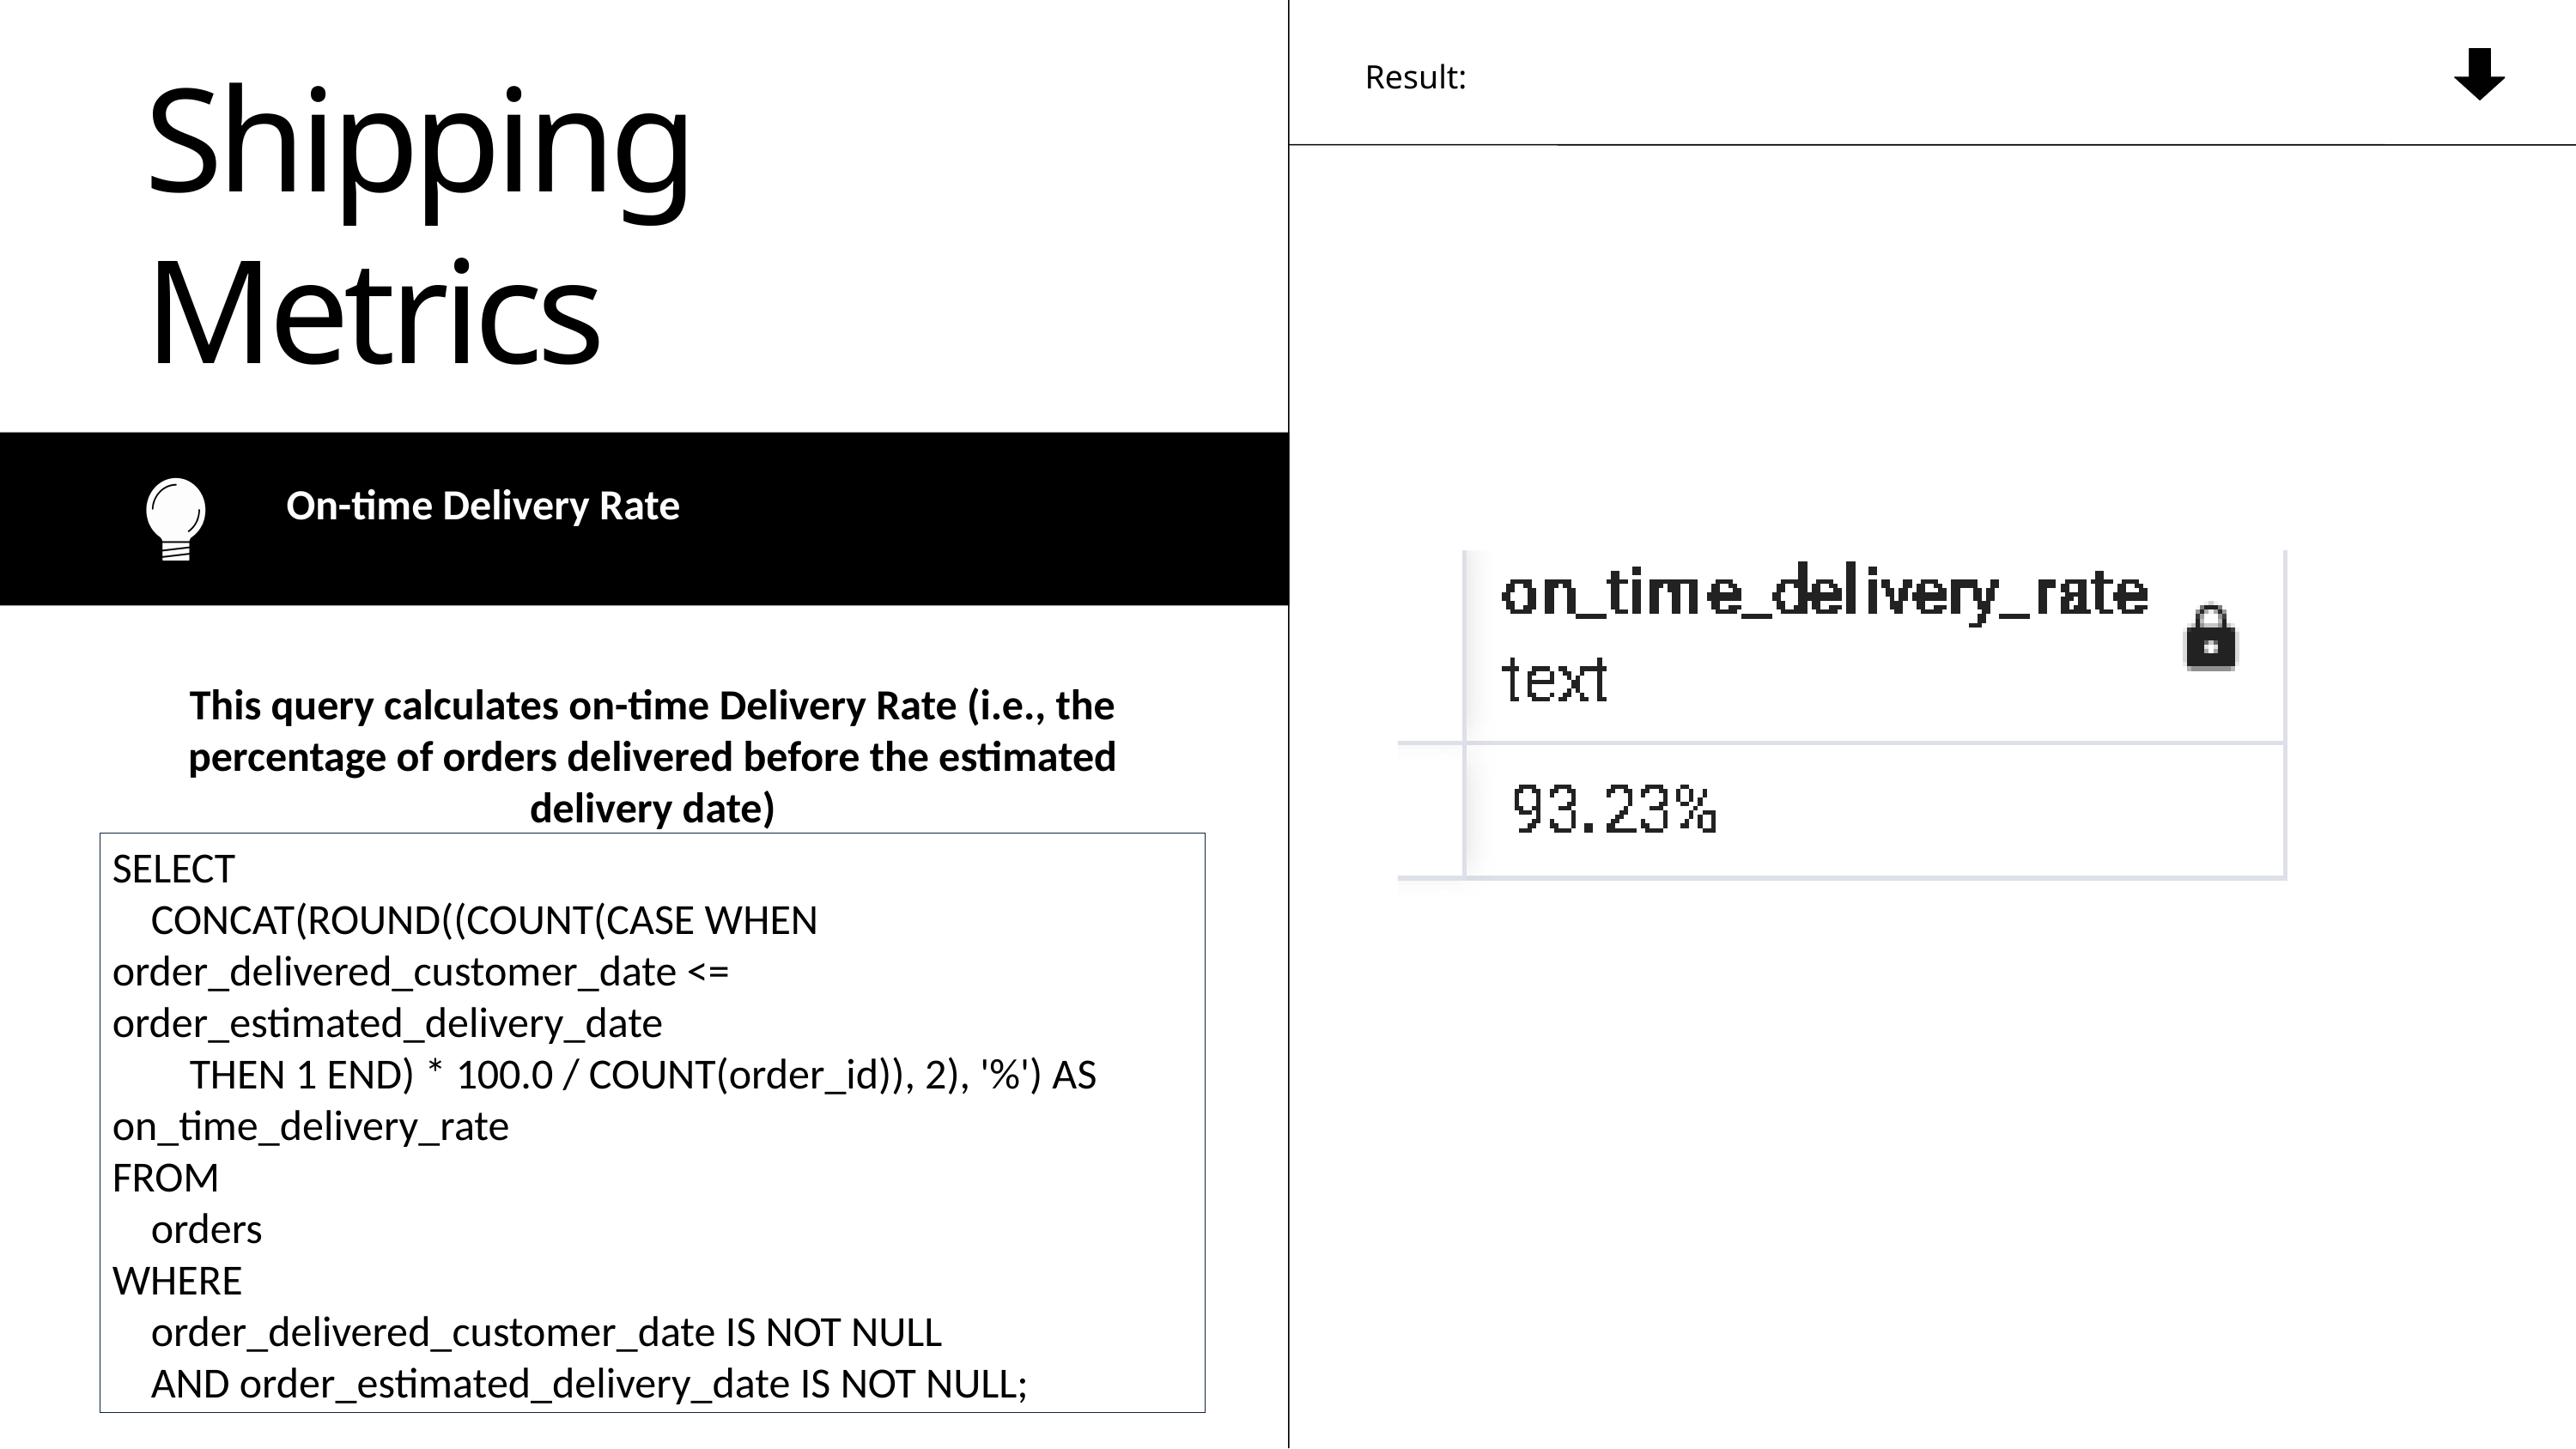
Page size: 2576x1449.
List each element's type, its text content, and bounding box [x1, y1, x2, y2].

text_box This query calculates on-time Delivery Rate (i.e., the percentage of orders delivered before the estimated delivery date) [118, 670, 1188, 833]
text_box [0, 432, 1290, 606]
picture [1397, 550, 2391, 961]
text_box Shipping Metrics [144, 48, 1150, 393]
text_box SELECT CONCAT(ROUND((COUNT(CASE WHEN order_delivered_customer_date <= order_estimated_delivery_date THEN 1 END) * 100.0 / COUNT(order_id)), 2), '%') AS on_time_delivery_rate FROM orders WHERE order_delivered_customer_date IS NOT NULL AND order_estimated_delivery_date IS NOT NULL; [100, 833, 1206, 1413]
text_box [2454, 48, 2506, 100]
text_box Result: [1364, 50, 1807, 95]
